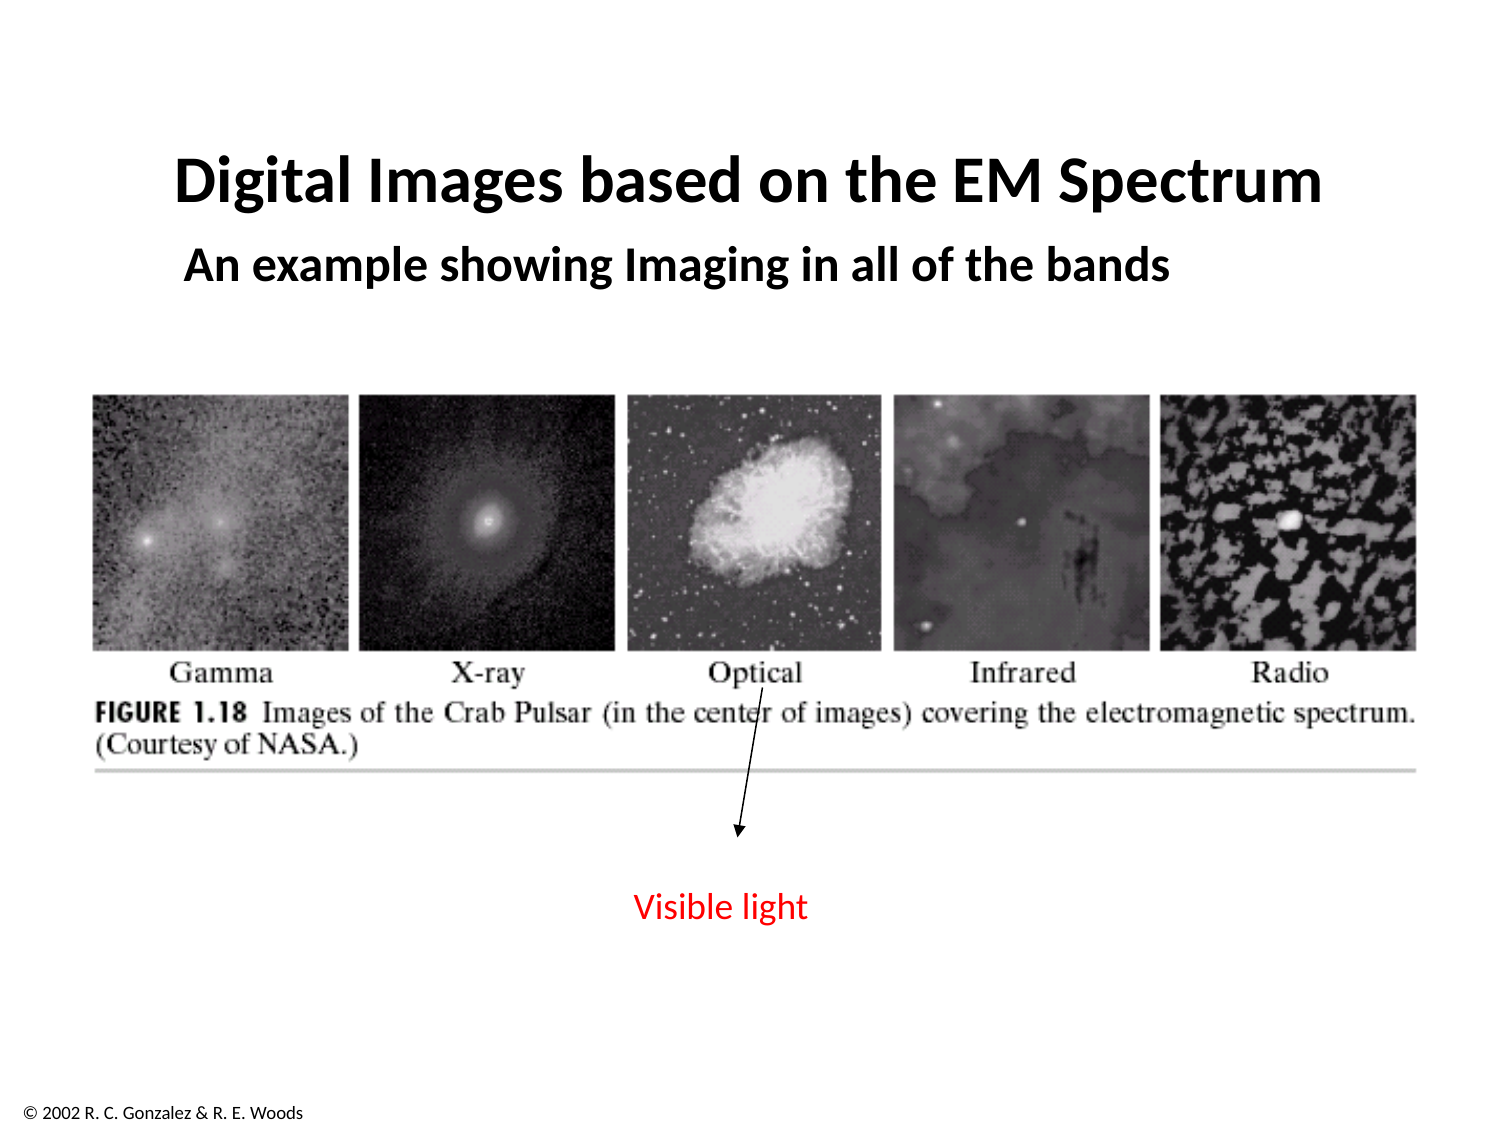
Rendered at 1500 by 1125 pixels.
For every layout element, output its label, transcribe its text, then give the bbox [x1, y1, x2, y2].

text_box © 2002 R. C. Gonzalez & R. E. Woods [7, 1062, 331, 1125]
text_box [733, 798, 746, 838]
text_box Digital Images based on the EM Spectrum [0, 128, 1500, 224]
text_box Visible light [618, 874, 907, 935]
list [87, 387, 1426, 789]
text_box An example showing Imaging in all of the bands [168, 223, 1357, 299]
